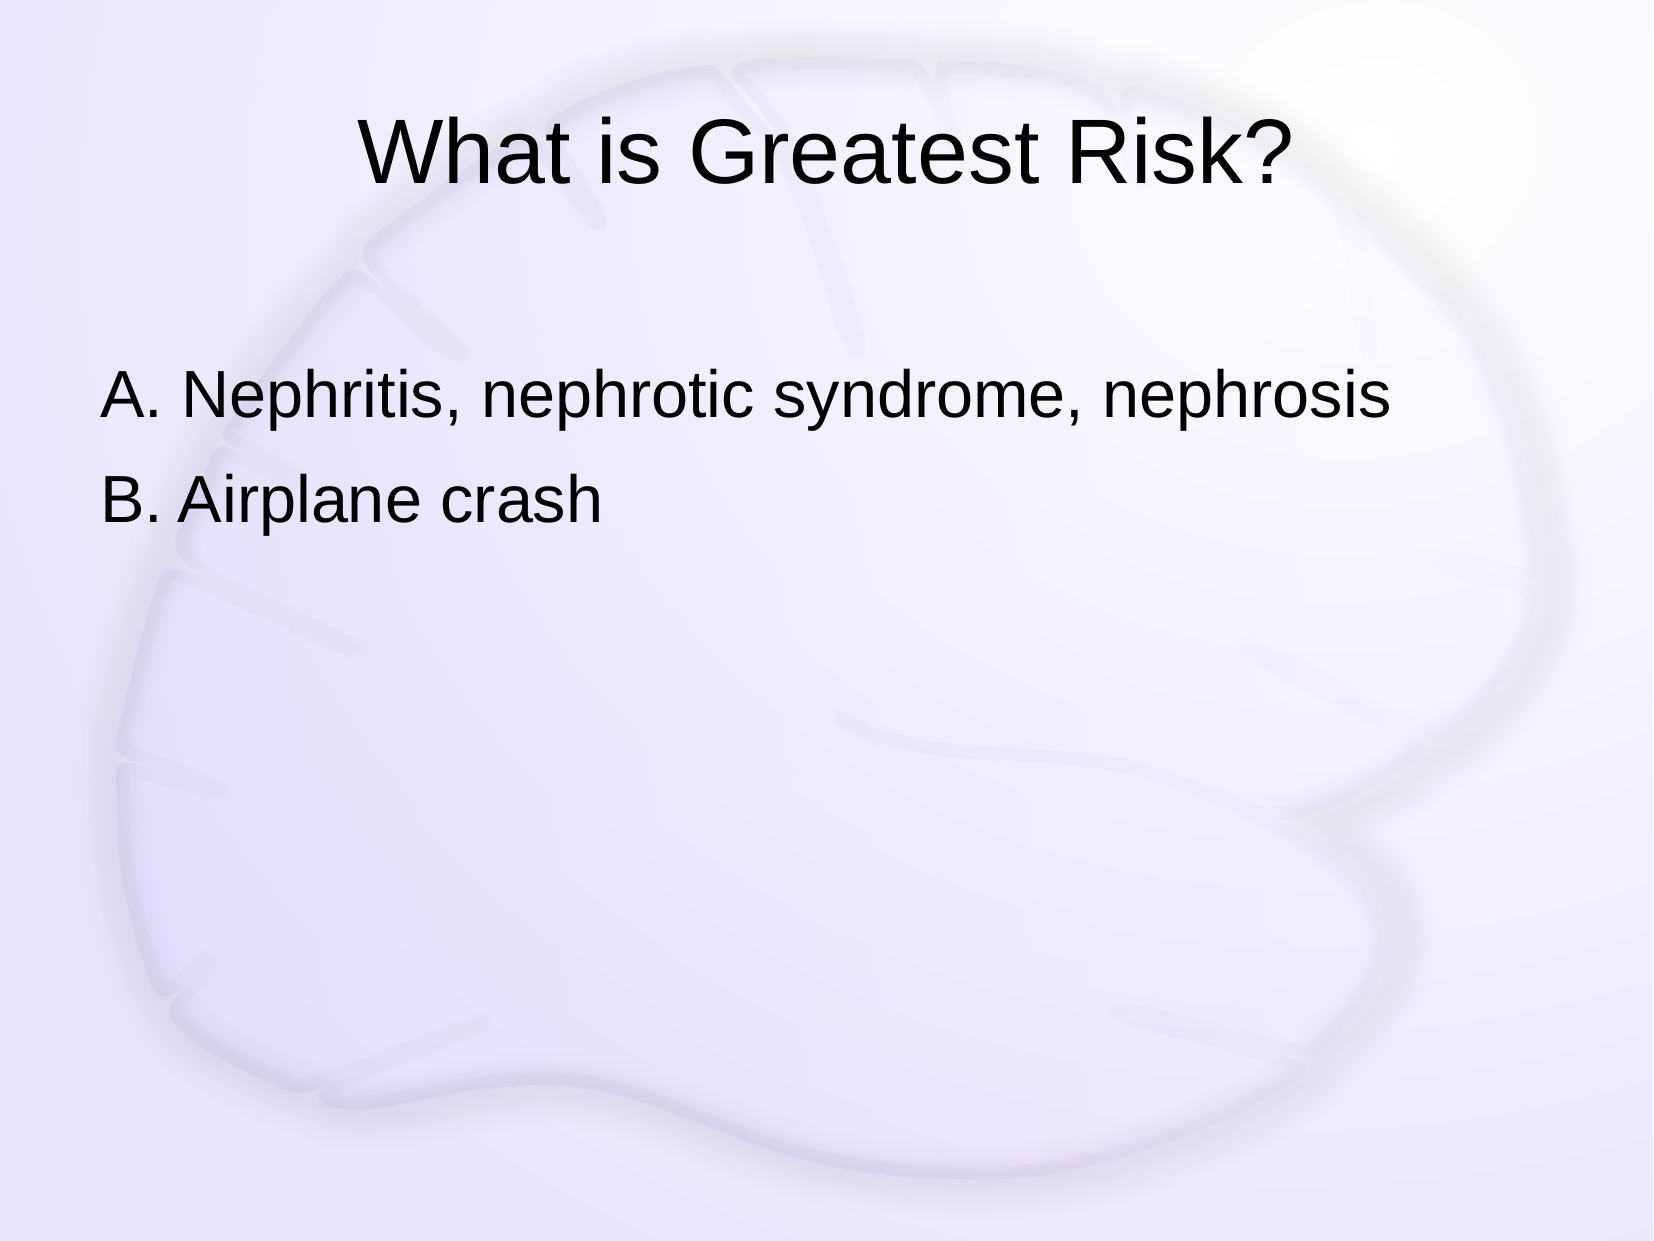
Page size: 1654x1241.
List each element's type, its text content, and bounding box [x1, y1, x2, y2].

title What is Greatest Risk? [82, 49, 1571, 257]
list A. Nephritis, nephrotic syndrome, nephrosis B. Airplane crash [82, 357, 1571, 1110]
picture [0, 0, 1654, 1241]
